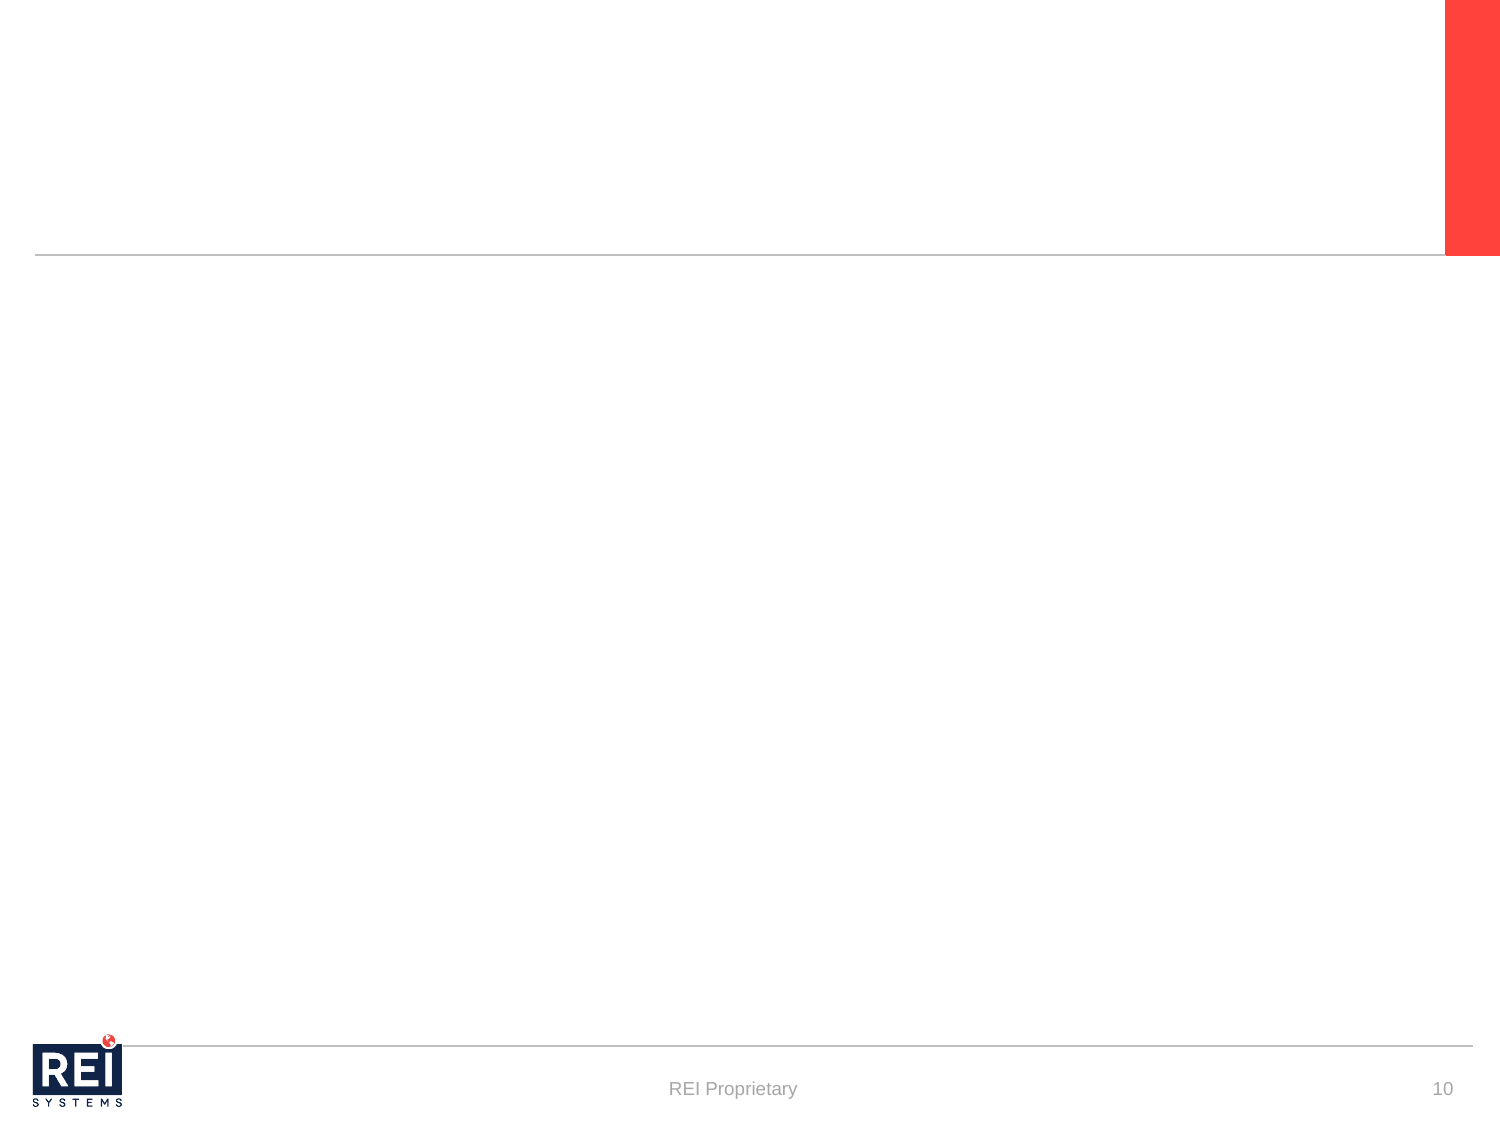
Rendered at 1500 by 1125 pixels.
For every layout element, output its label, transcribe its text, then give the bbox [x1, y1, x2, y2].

picture [32, 1034, 122, 1107]
slide_number 10 [1333, 1053, 1469, 1107]
footer REI Proprietary [133, 1055, 1334, 1107]
